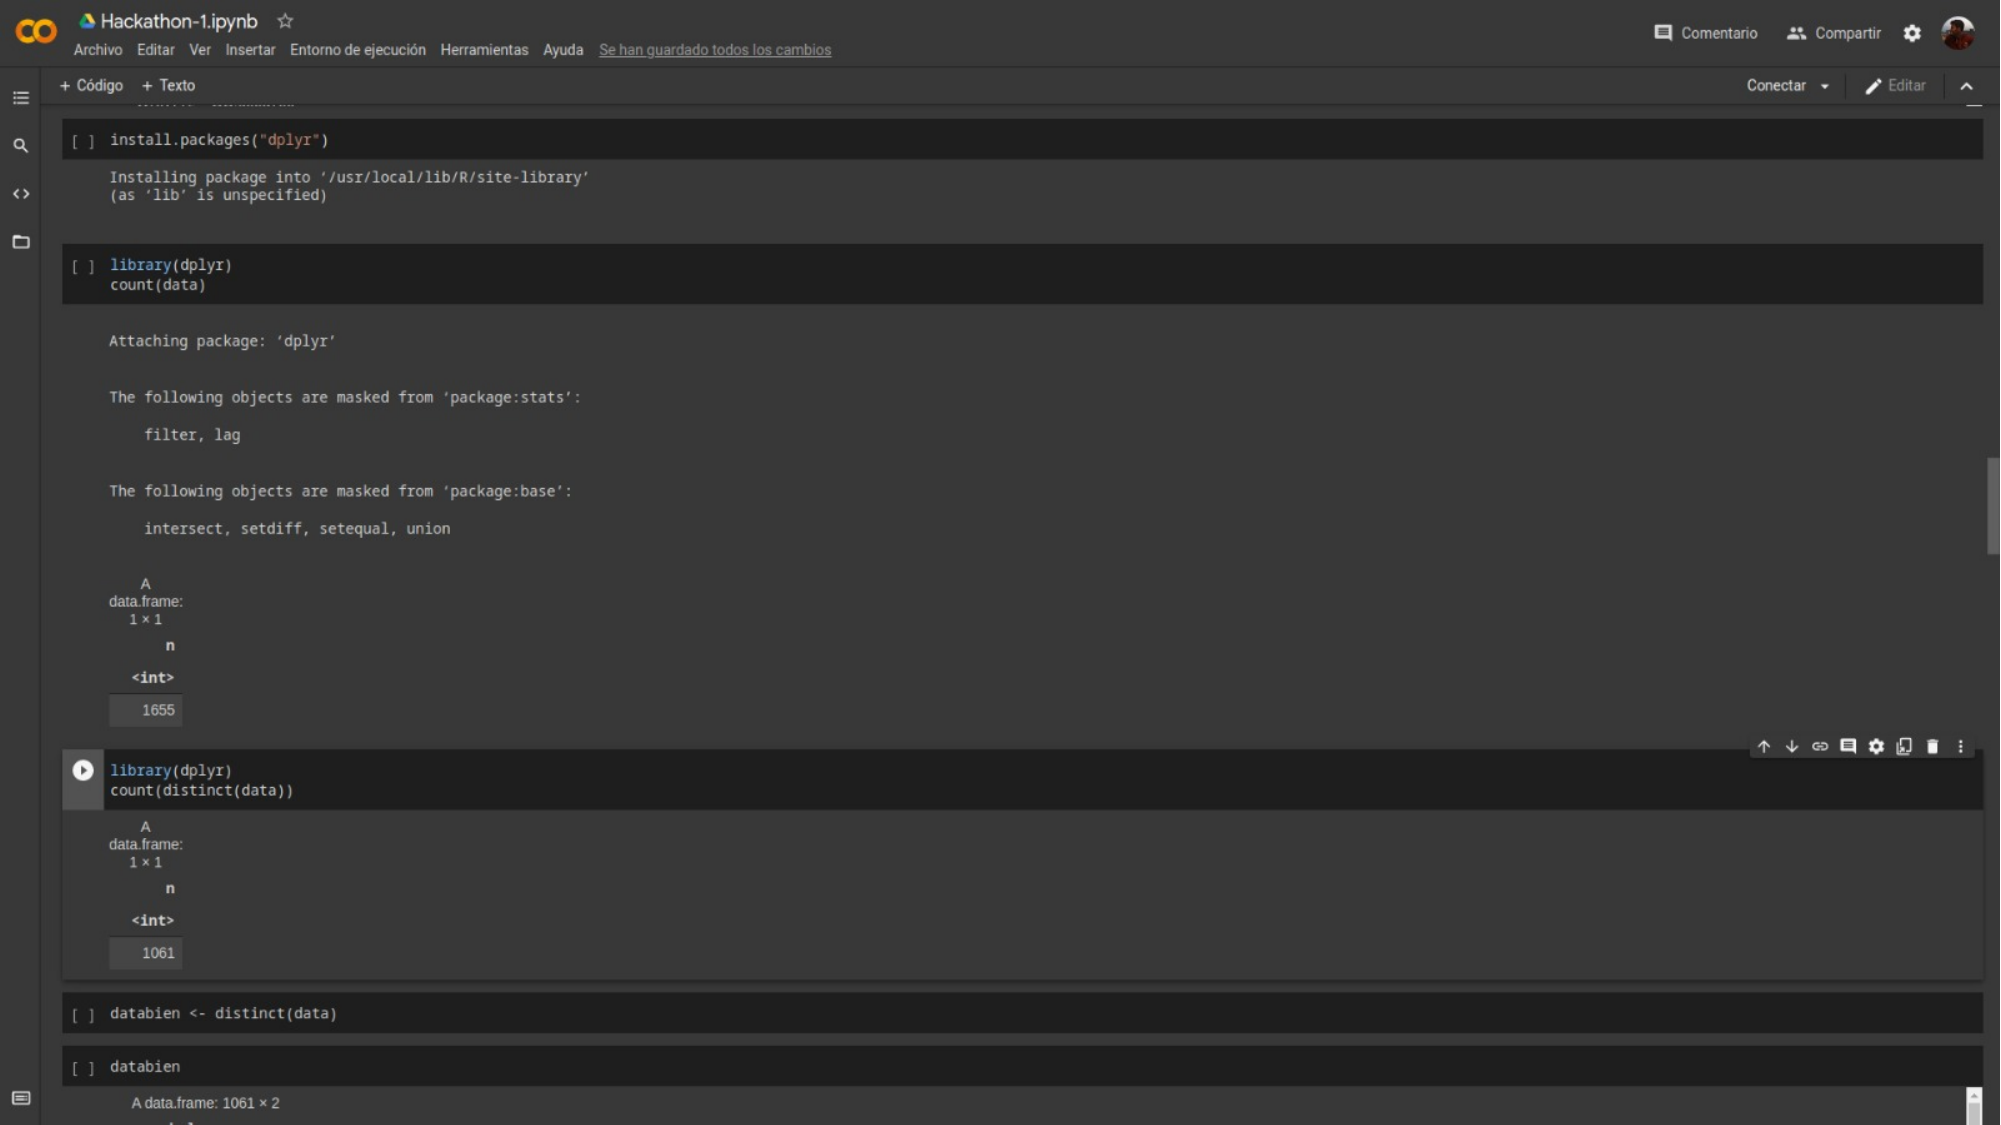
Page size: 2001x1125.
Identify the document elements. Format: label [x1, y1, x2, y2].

list [0, 0, 2000, 1125]
